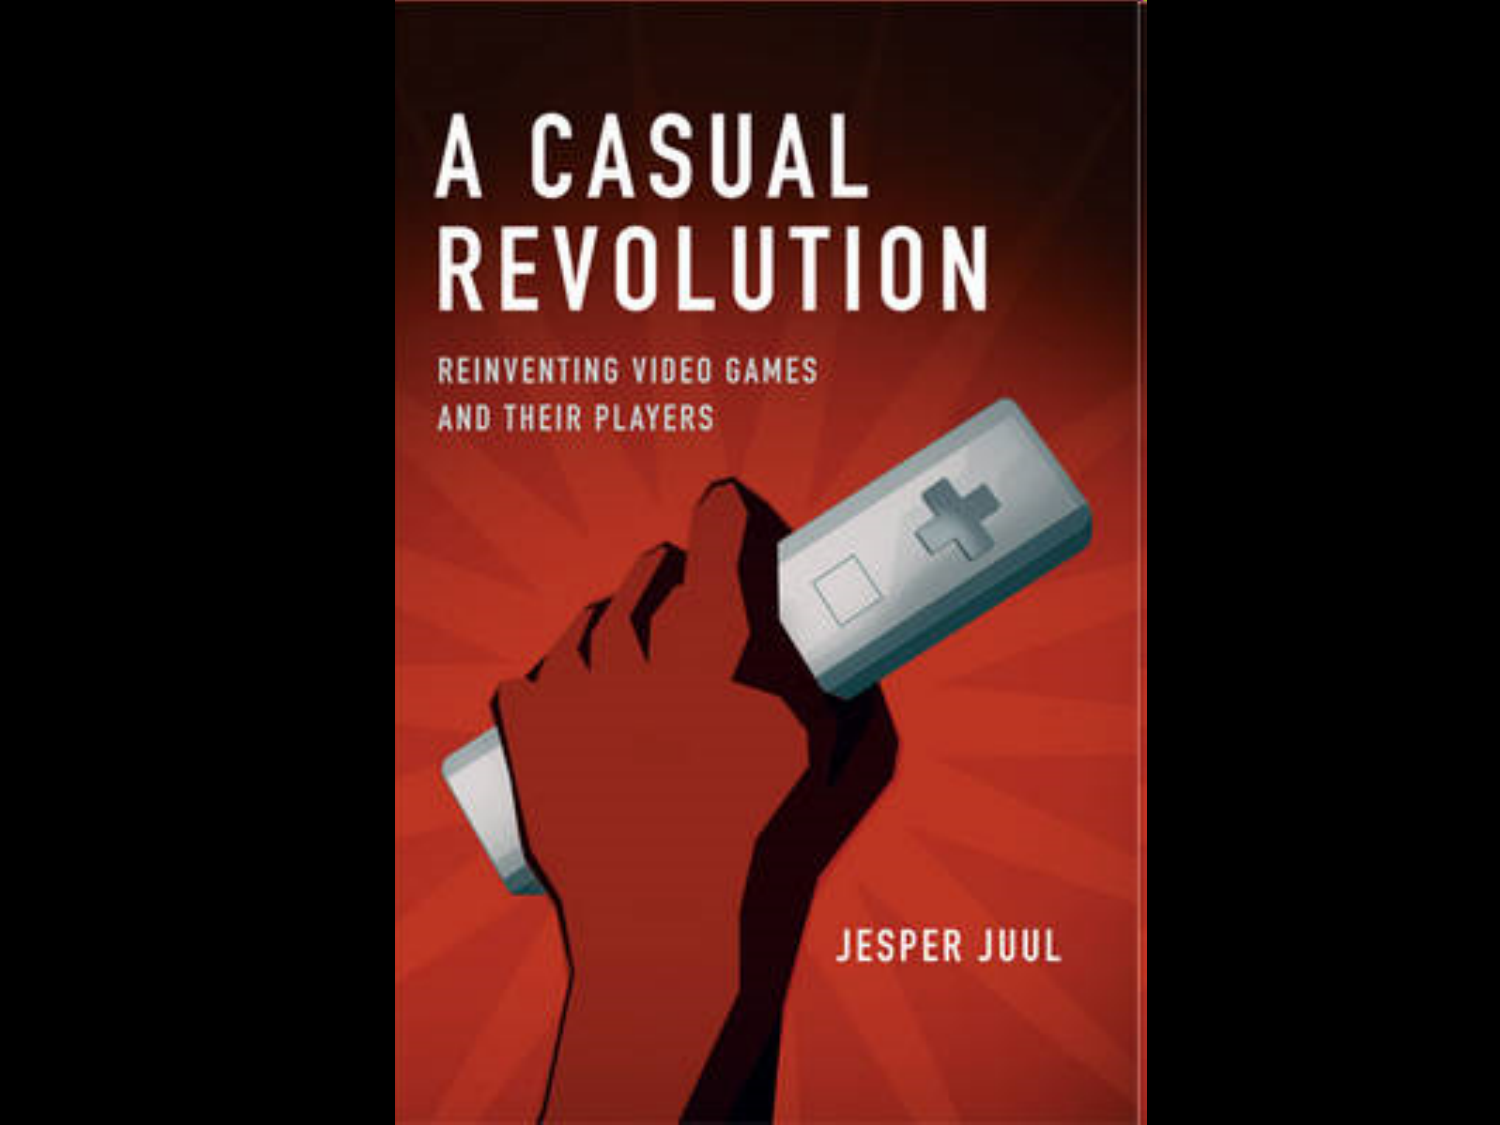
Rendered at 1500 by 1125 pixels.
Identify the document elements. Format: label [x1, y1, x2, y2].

picture [395, 0, 1147, 1125]
